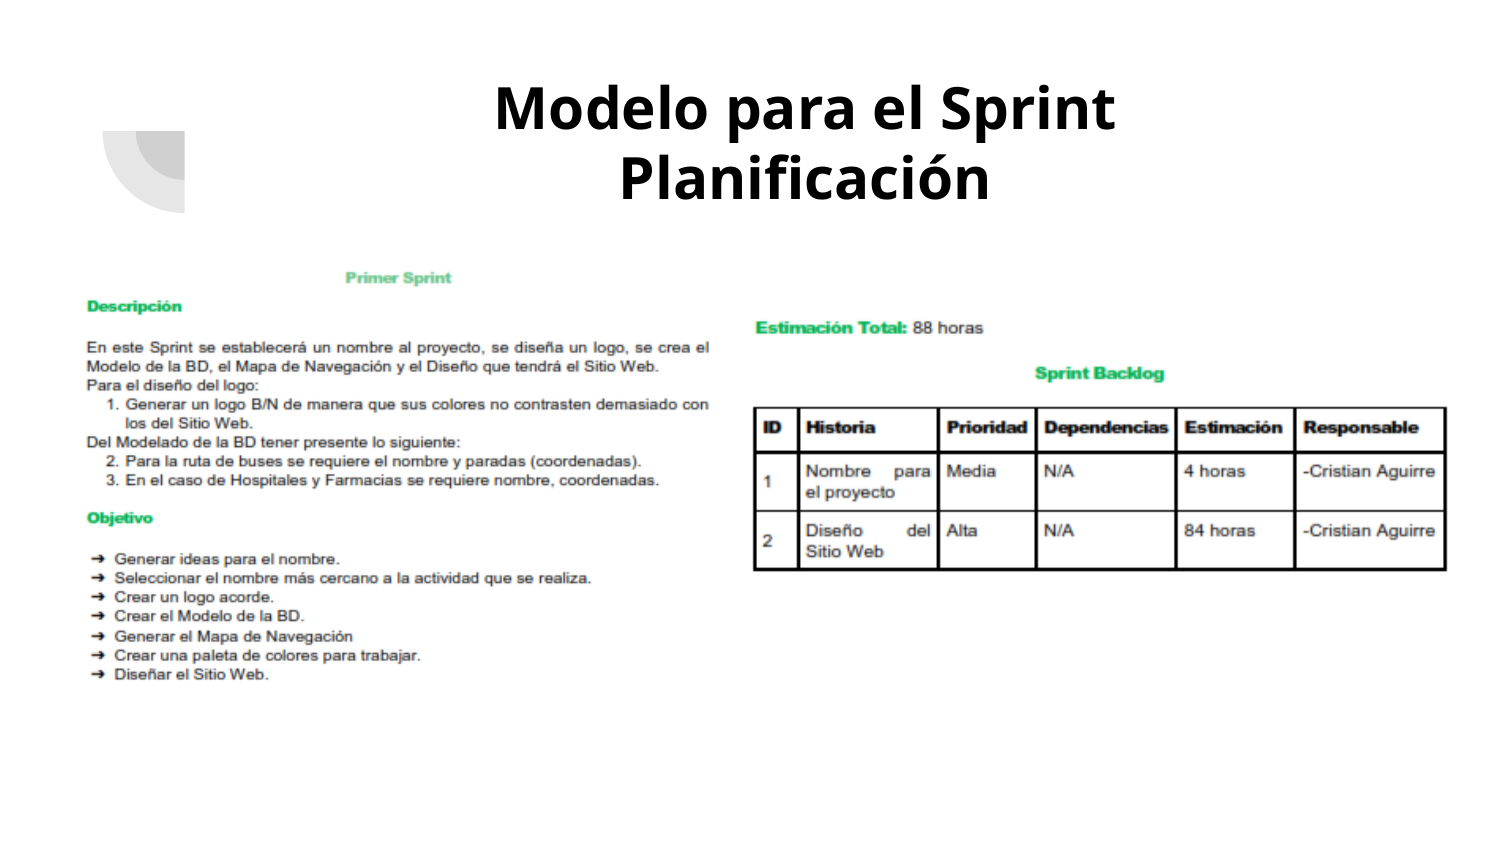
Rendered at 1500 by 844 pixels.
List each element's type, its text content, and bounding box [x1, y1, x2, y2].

title Modelo para el Sprint Planificación [357, 55, 1254, 222]
picture [52, 255, 1462, 695]
